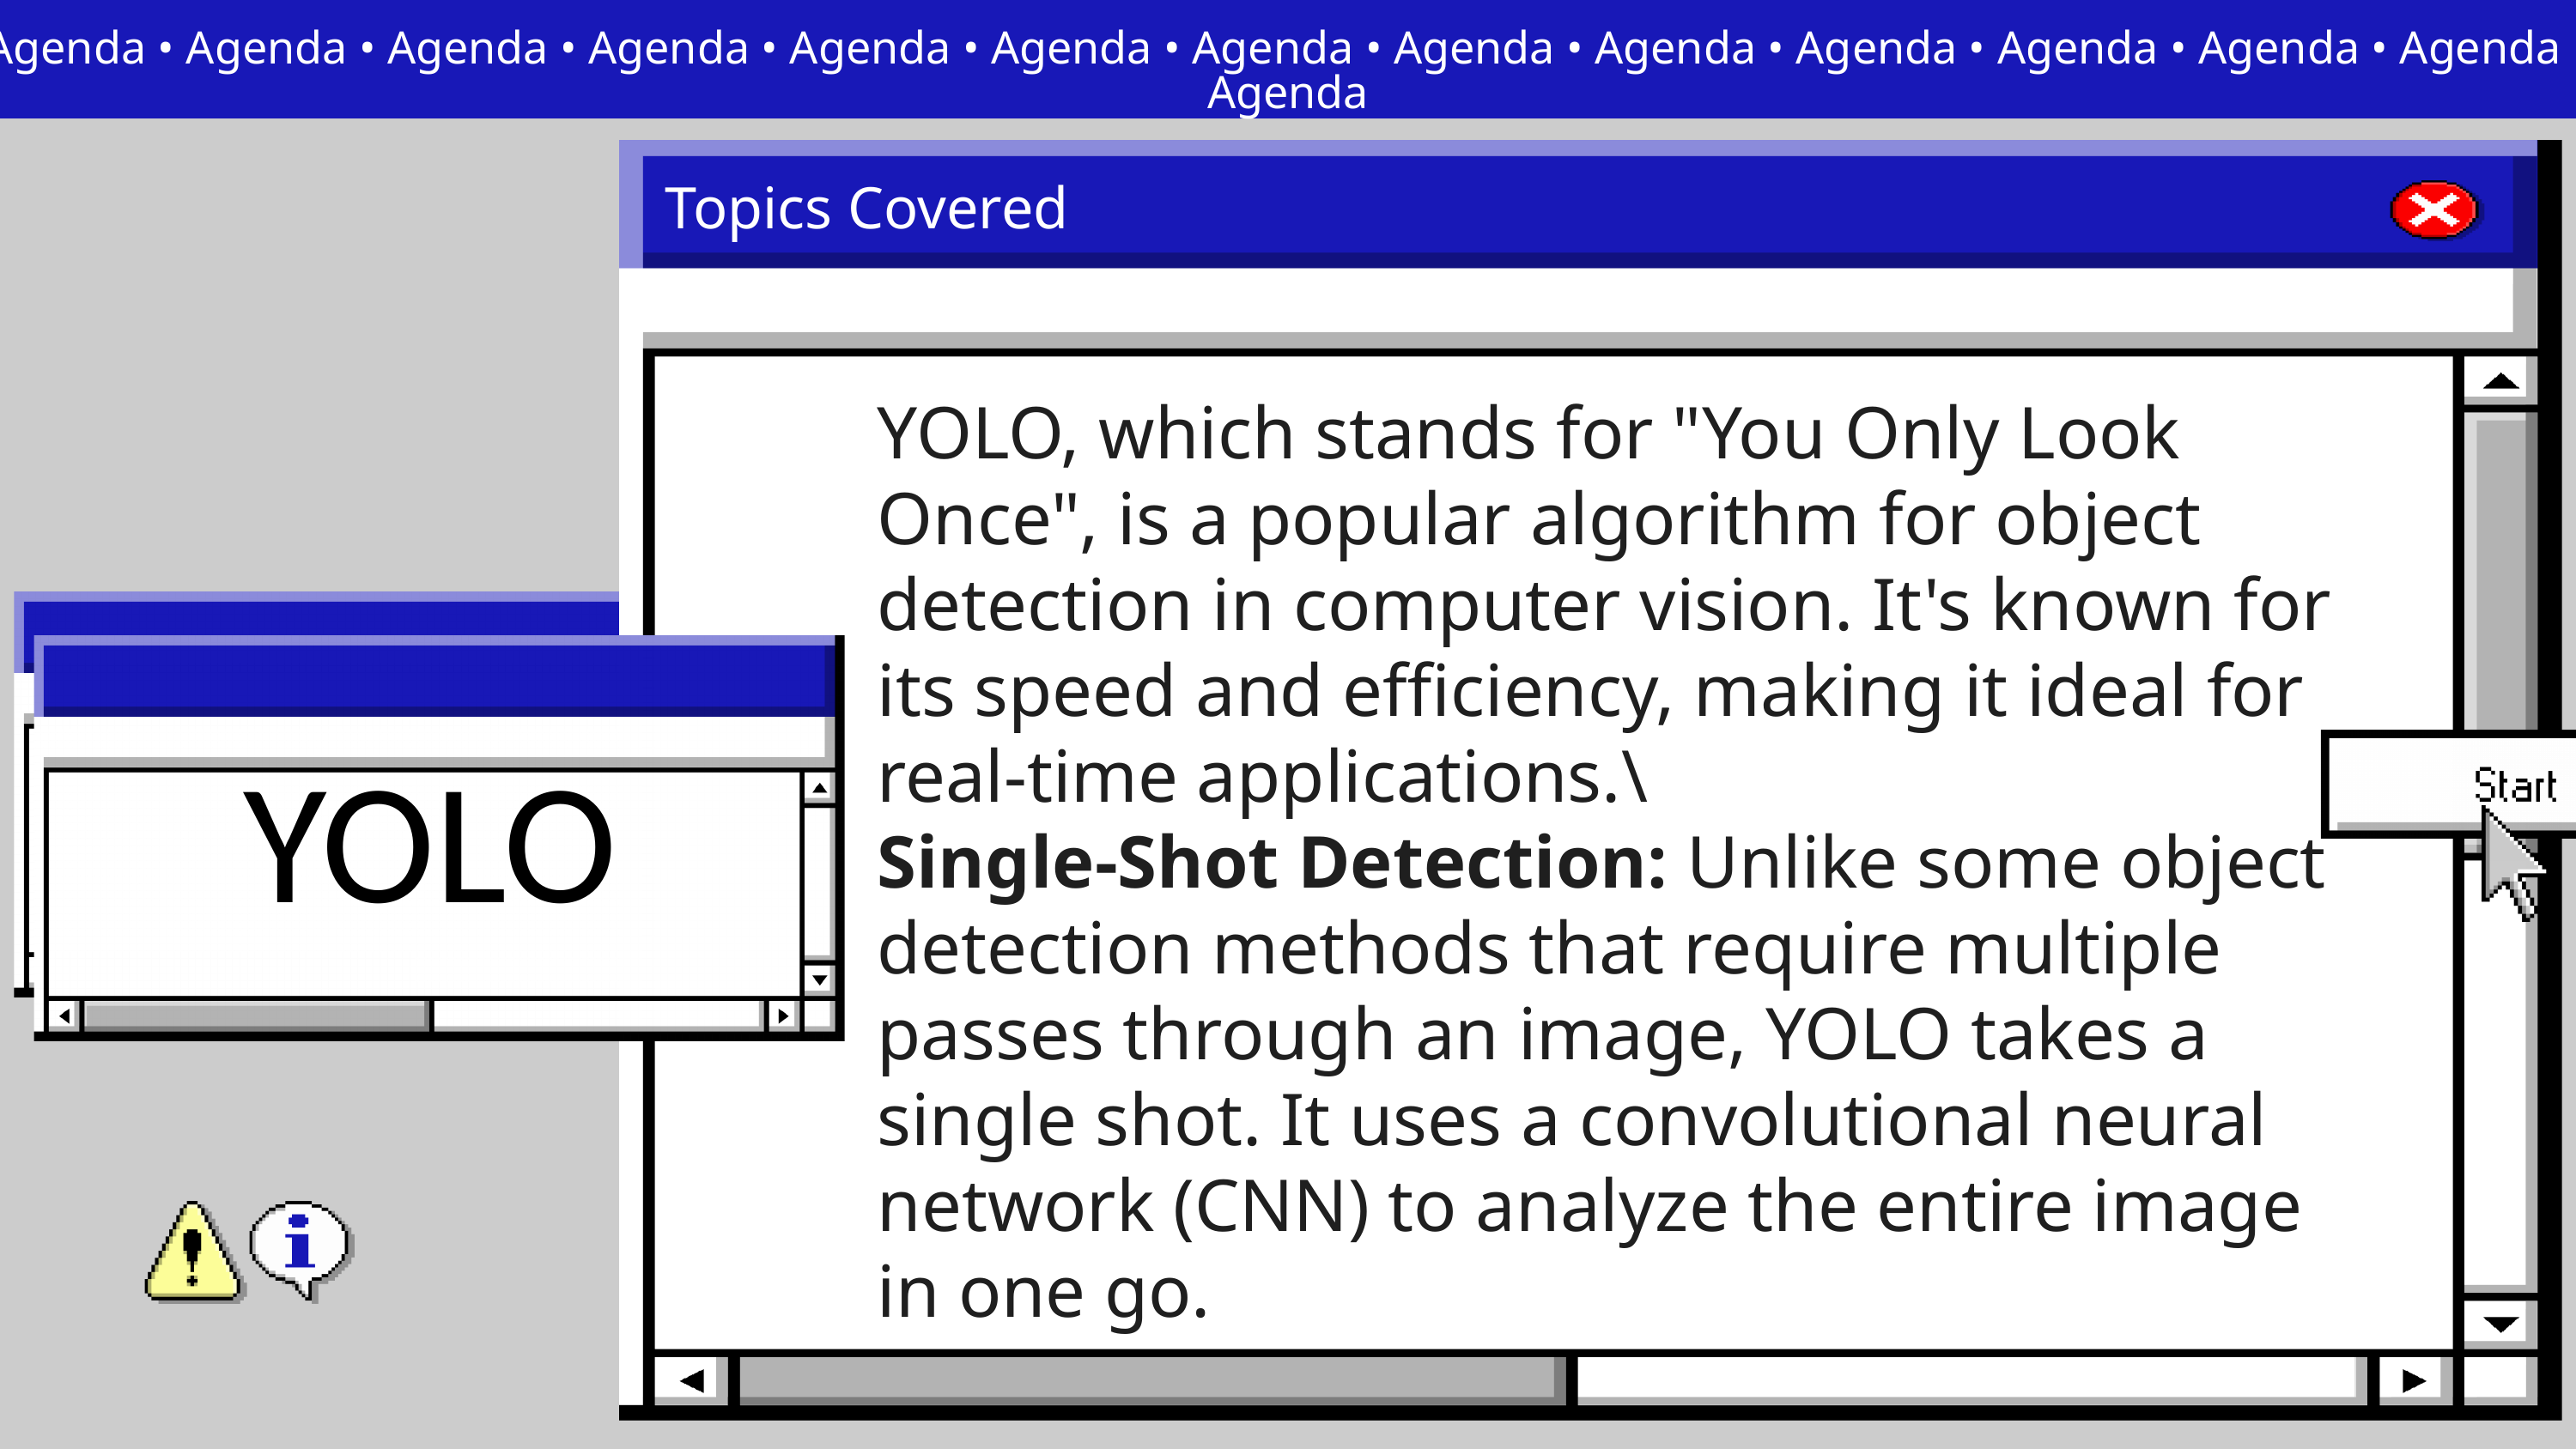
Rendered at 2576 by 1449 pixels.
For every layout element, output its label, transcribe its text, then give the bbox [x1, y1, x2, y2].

text_box [249, 1201, 355, 1304]
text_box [0, 0, 2576, 112]
text_box YOLO [120, 811, 614, 937]
text_box [2567, 730, 2576, 839]
text_box [144, 1201, 247, 1304]
text_box [14, 591, 614, 997]
text_box [33, 635, 614, 1041]
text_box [618, 140, 2562, 1421]
